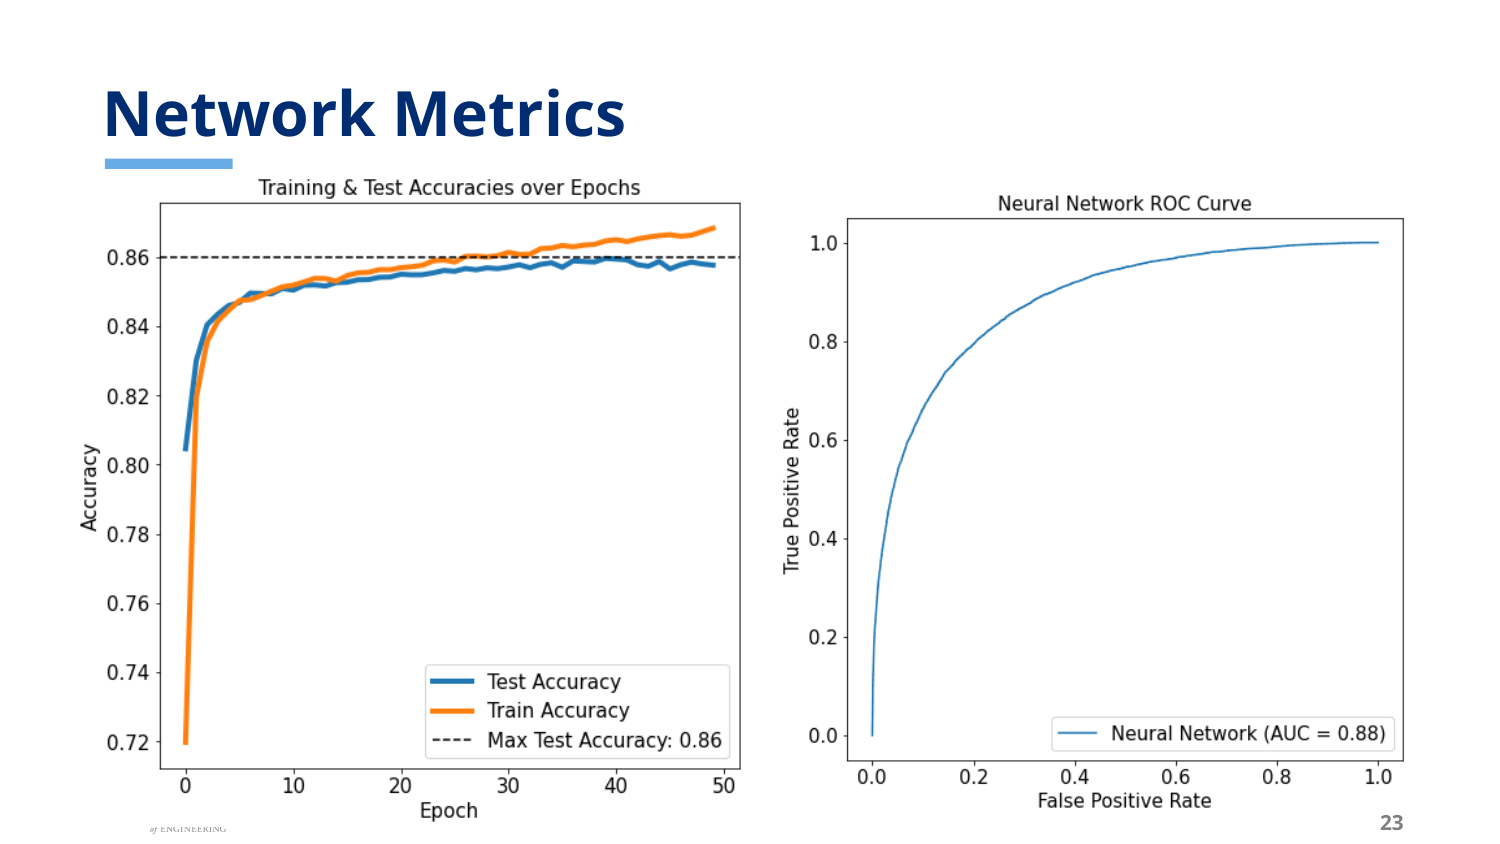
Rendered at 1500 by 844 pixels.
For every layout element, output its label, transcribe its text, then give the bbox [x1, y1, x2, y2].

picture [77, 169, 751, 828]
title Network Metrics [87, 74, 1414, 159]
picture [781, 182, 1415, 815]
